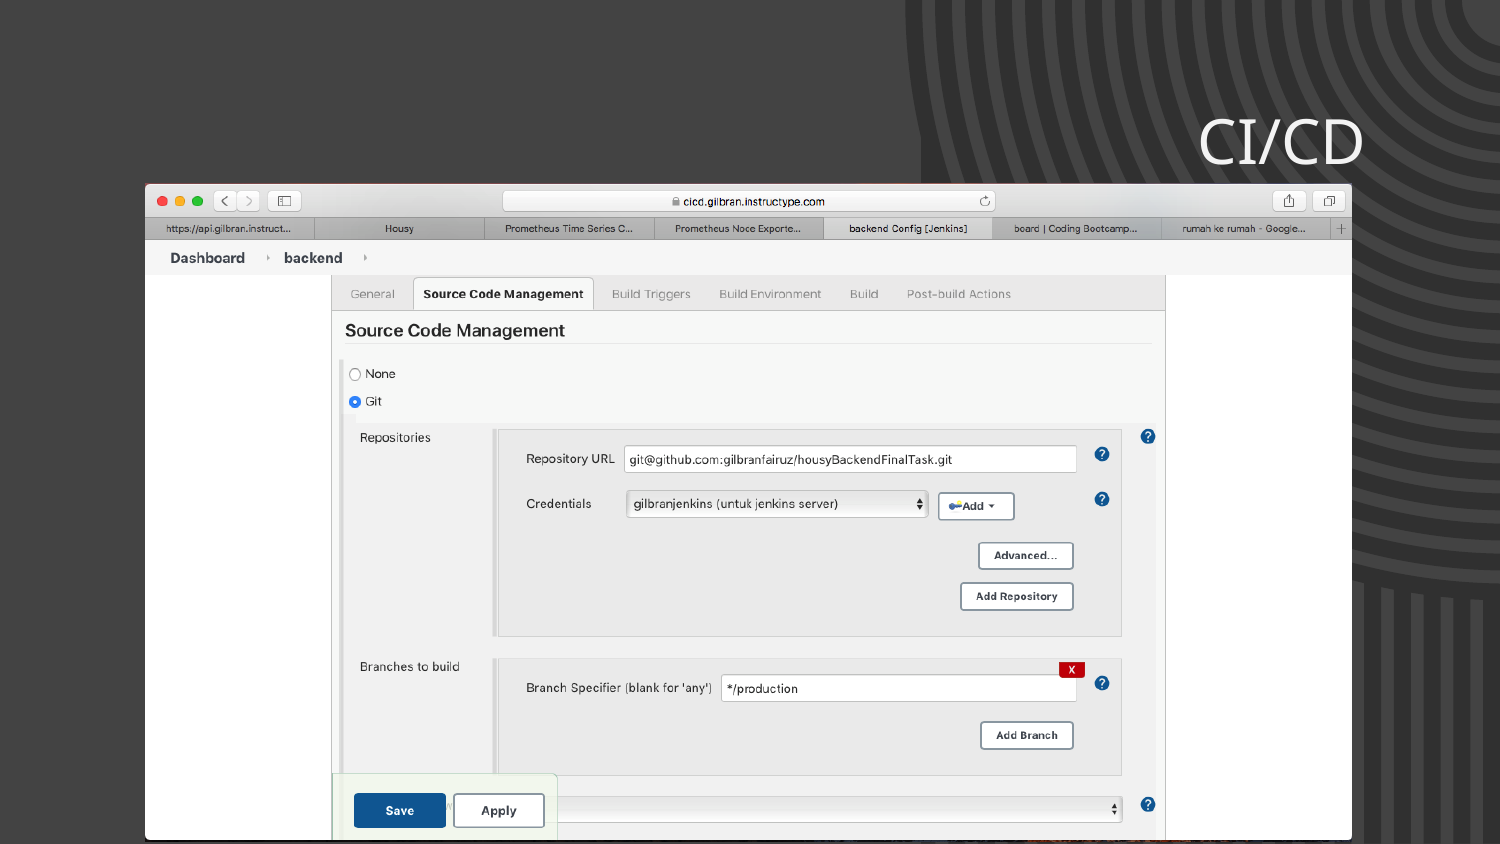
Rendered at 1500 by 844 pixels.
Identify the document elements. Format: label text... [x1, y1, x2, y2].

picture [144, 182, 1352, 842]
title CI/CD [365, 87, 1382, 240]
